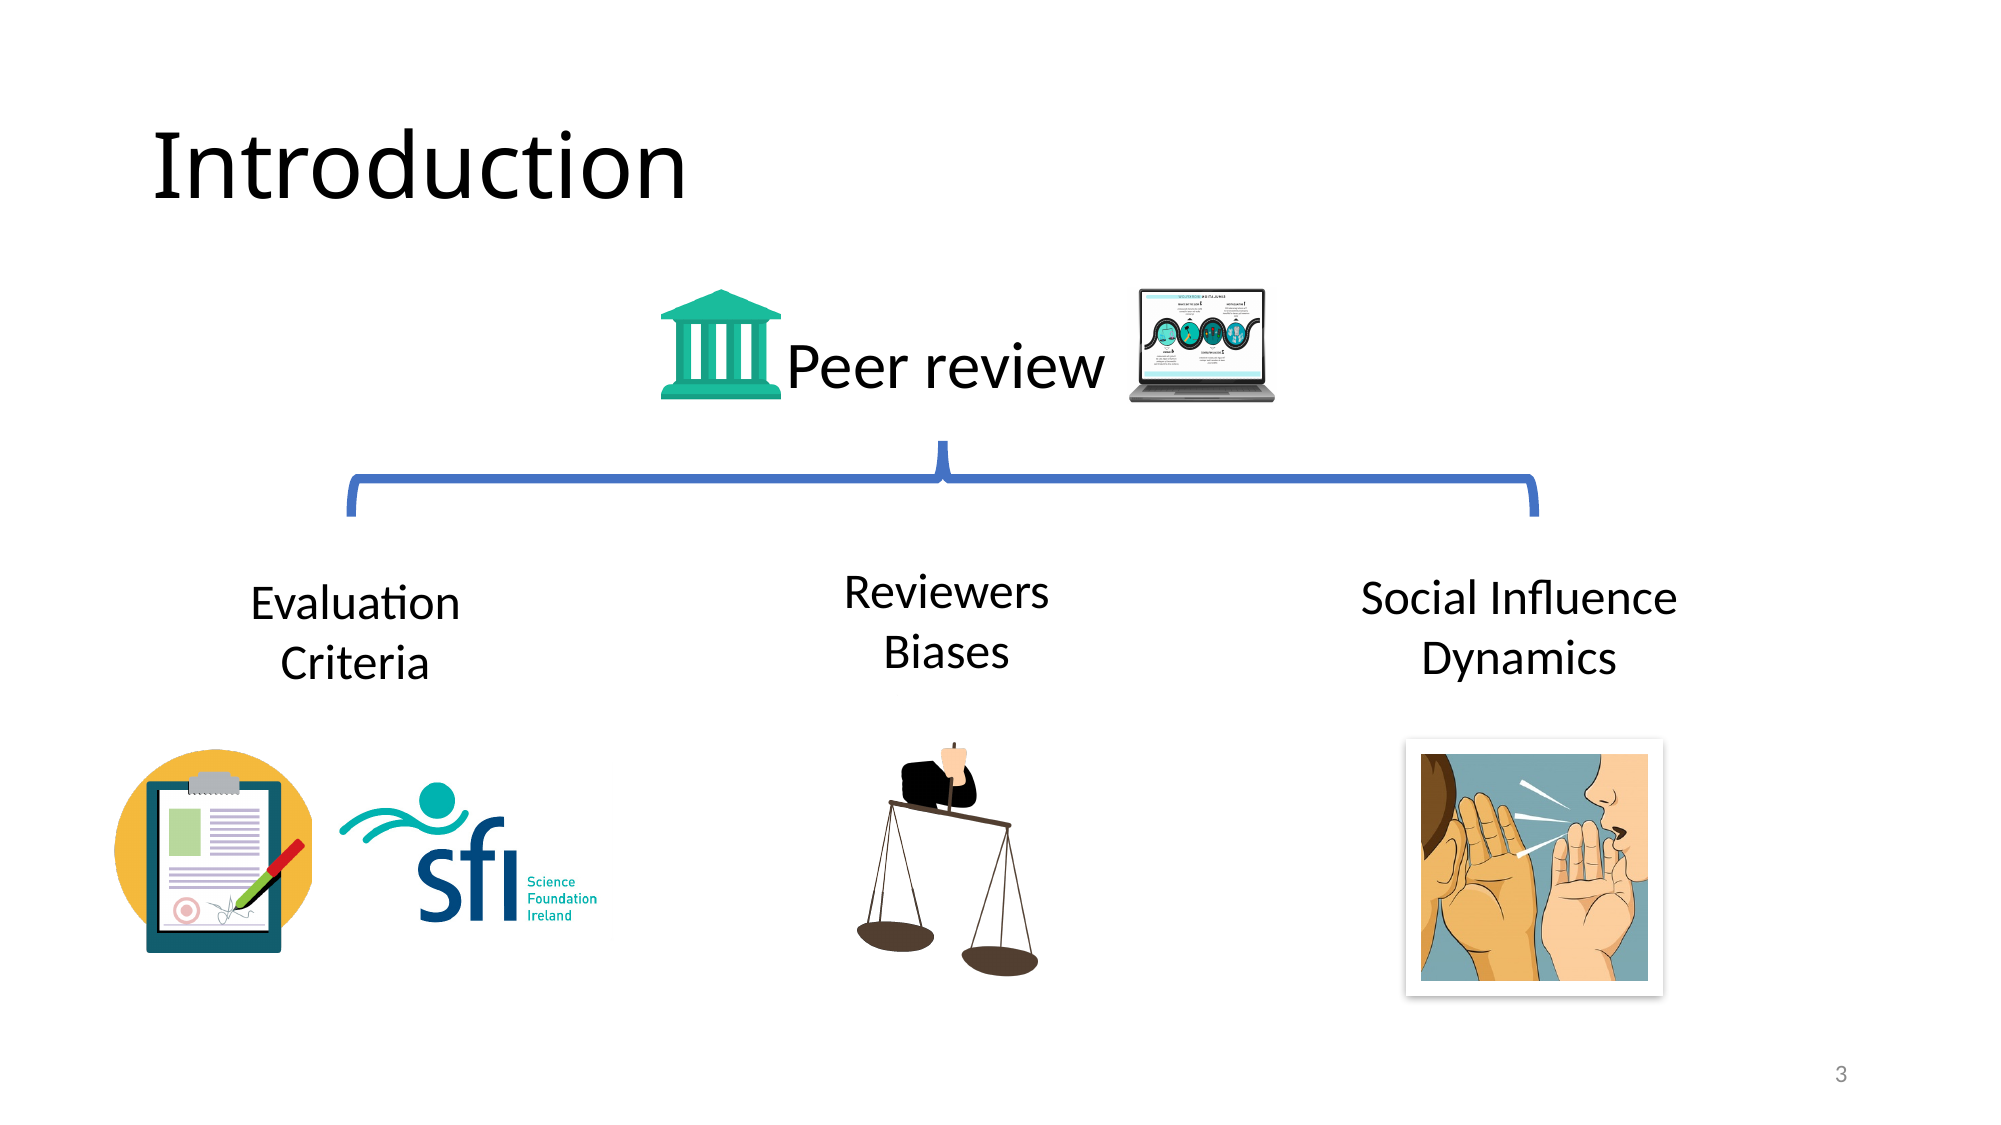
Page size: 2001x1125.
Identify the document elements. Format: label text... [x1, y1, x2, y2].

text_box Evaluation Criteria [193, 562, 518, 698]
title Introduction [137, 59, 1863, 278]
picture [795, 693, 1038, 994]
text_box Reviewers Biases [788, 551, 1105, 687]
text_box [350, 440, 1535, 517]
slide_number 3 [1412, 1042, 1863, 1103]
picture [660, 284, 781, 404]
picture [1420, 753, 1649, 982]
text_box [1127, 287, 1277, 404]
picture [109, 744, 628, 957]
text_box Peer review [741, 314, 1152, 410]
text_box Social Influence Dynamics [1304, 556, 1735, 692]
